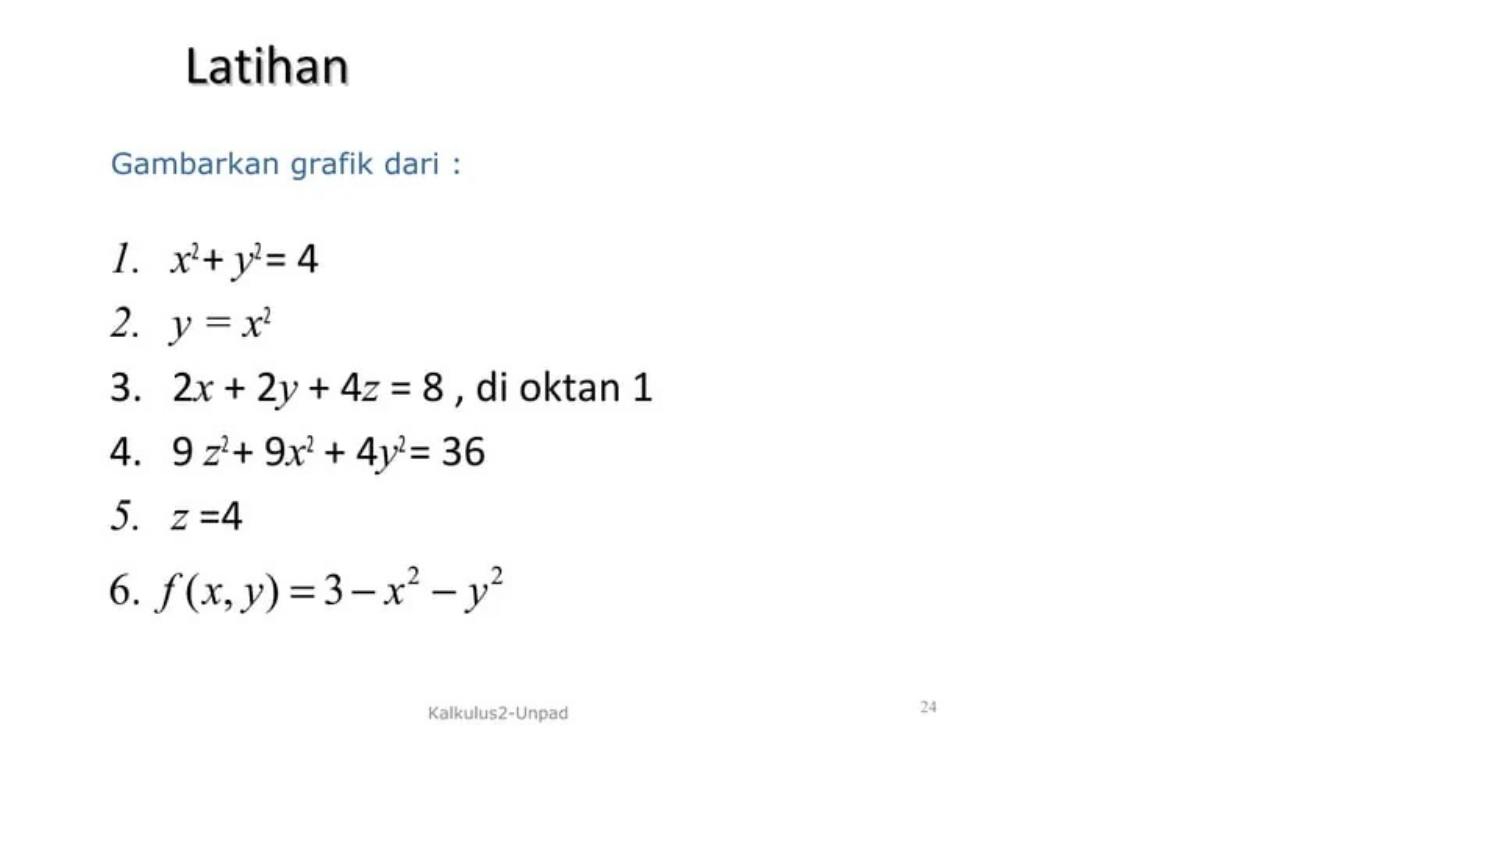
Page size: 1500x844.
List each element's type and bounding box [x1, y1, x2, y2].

picture [0, 0, 997, 748]
